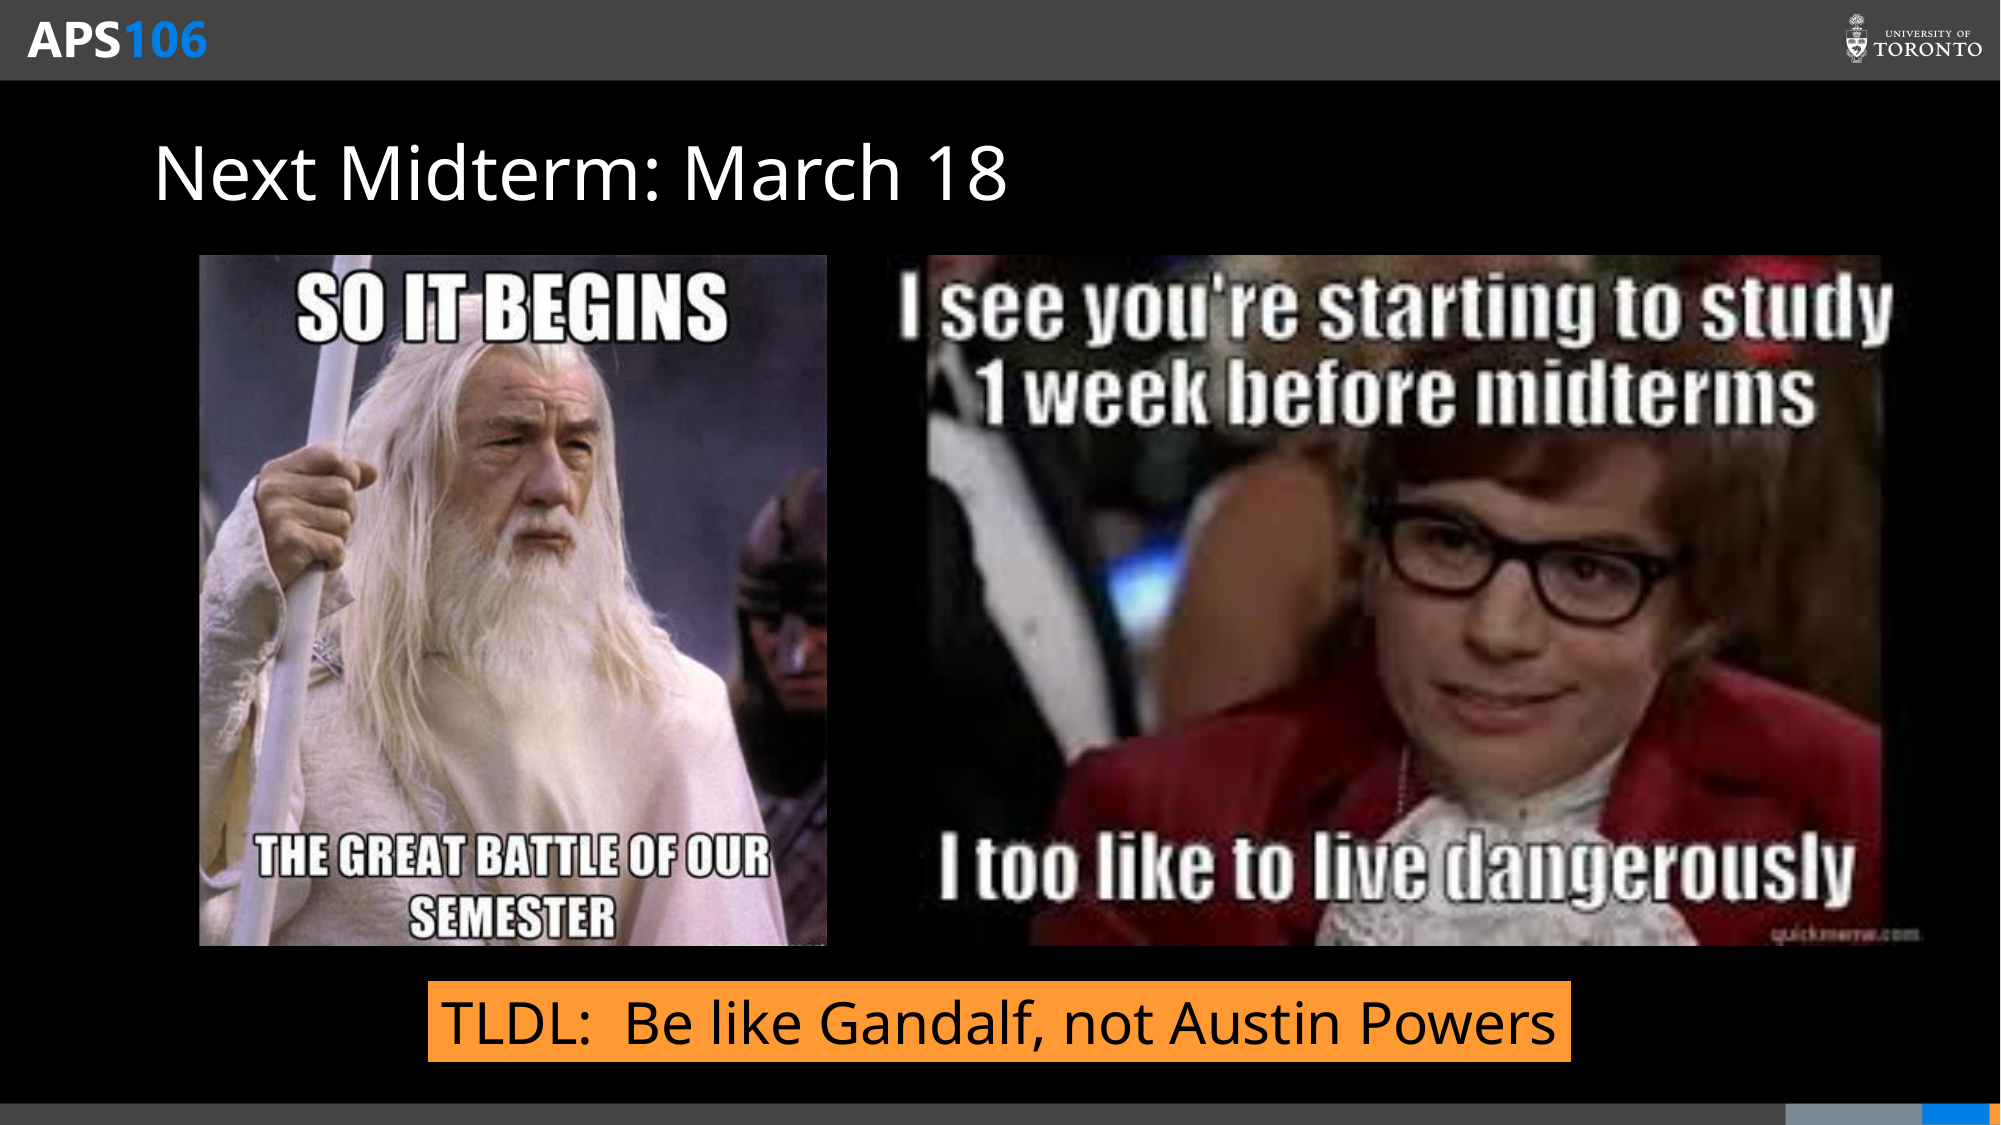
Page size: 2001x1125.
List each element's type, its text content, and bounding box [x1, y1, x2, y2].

title Next Midterm: March 18 [137, 119, 1863, 227]
text_box TLDL: Be like Gandalf, not Austin Powers [425, 978, 1575, 1065]
picture [0, 0, 2001, 1125]
